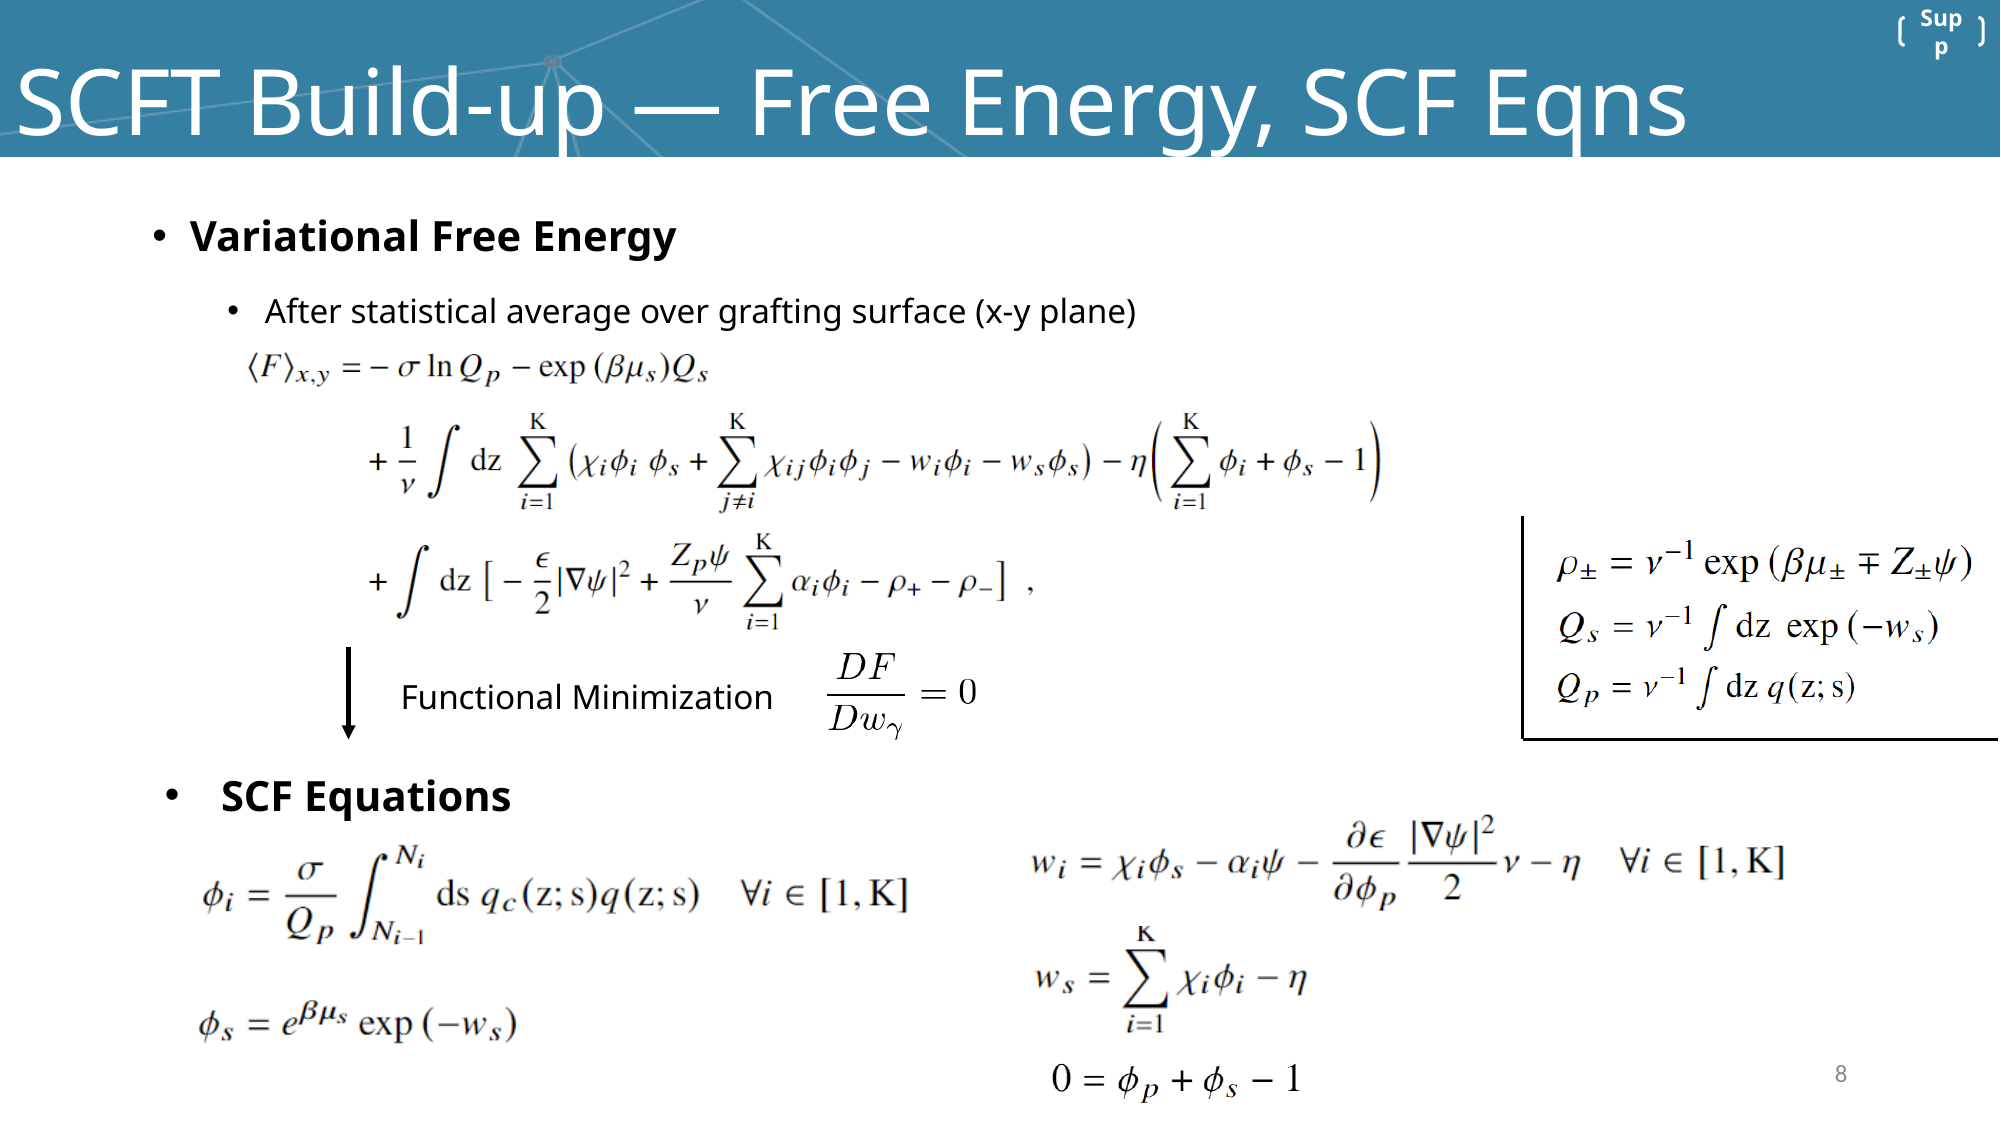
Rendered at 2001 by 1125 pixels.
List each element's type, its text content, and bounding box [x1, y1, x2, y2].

title SCFT Build-up — Free Energy, SCF Eqns [0, 23, 1803, 155]
picture [165, 986, 983, 1063]
text_box Functional Minimization [385, 668, 815, 724]
picture [827, 653, 976, 740]
list Variational Free Energy After statistical average over grafting surface (x-y plane) [137, 177, 1863, 1016]
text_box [1522, 516, 1998, 740]
picture [165, 840, 983, 965]
picture [1044, 1054, 1308, 1108]
slide_number 8 [1412, 1042, 1863, 1103]
text_box SCF Equations [150, 761, 579, 827]
picture [999, 801, 1811, 1046]
picture [239, 333, 1390, 640]
